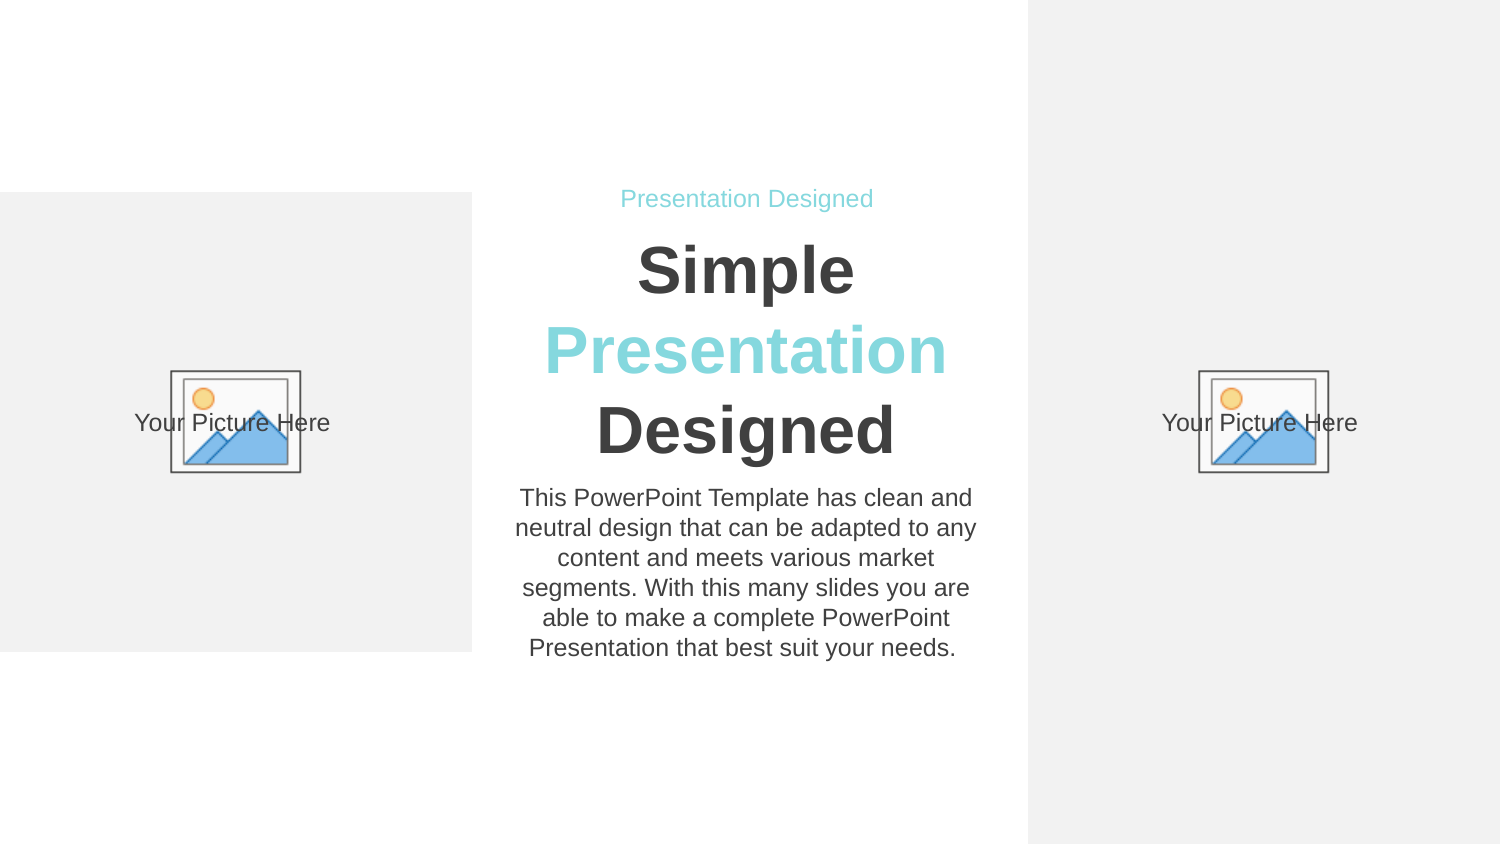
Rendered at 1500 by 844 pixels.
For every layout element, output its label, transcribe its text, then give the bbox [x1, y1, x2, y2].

picture [0, 191, 473, 653]
text_box Simple Presentation Designed [492, 218, 1001, 474]
picture [1027, 0, 1500, 844]
text_box This PowerPoint Template has clean and neutral design that can be adapted to any content and meets various market segments. With this many slides you are able to make a complete PowerPoint Presentation that best suit your needs. [492, 474, 1001, 669]
text_box Presentation Designed [494, 175, 1001, 221]
